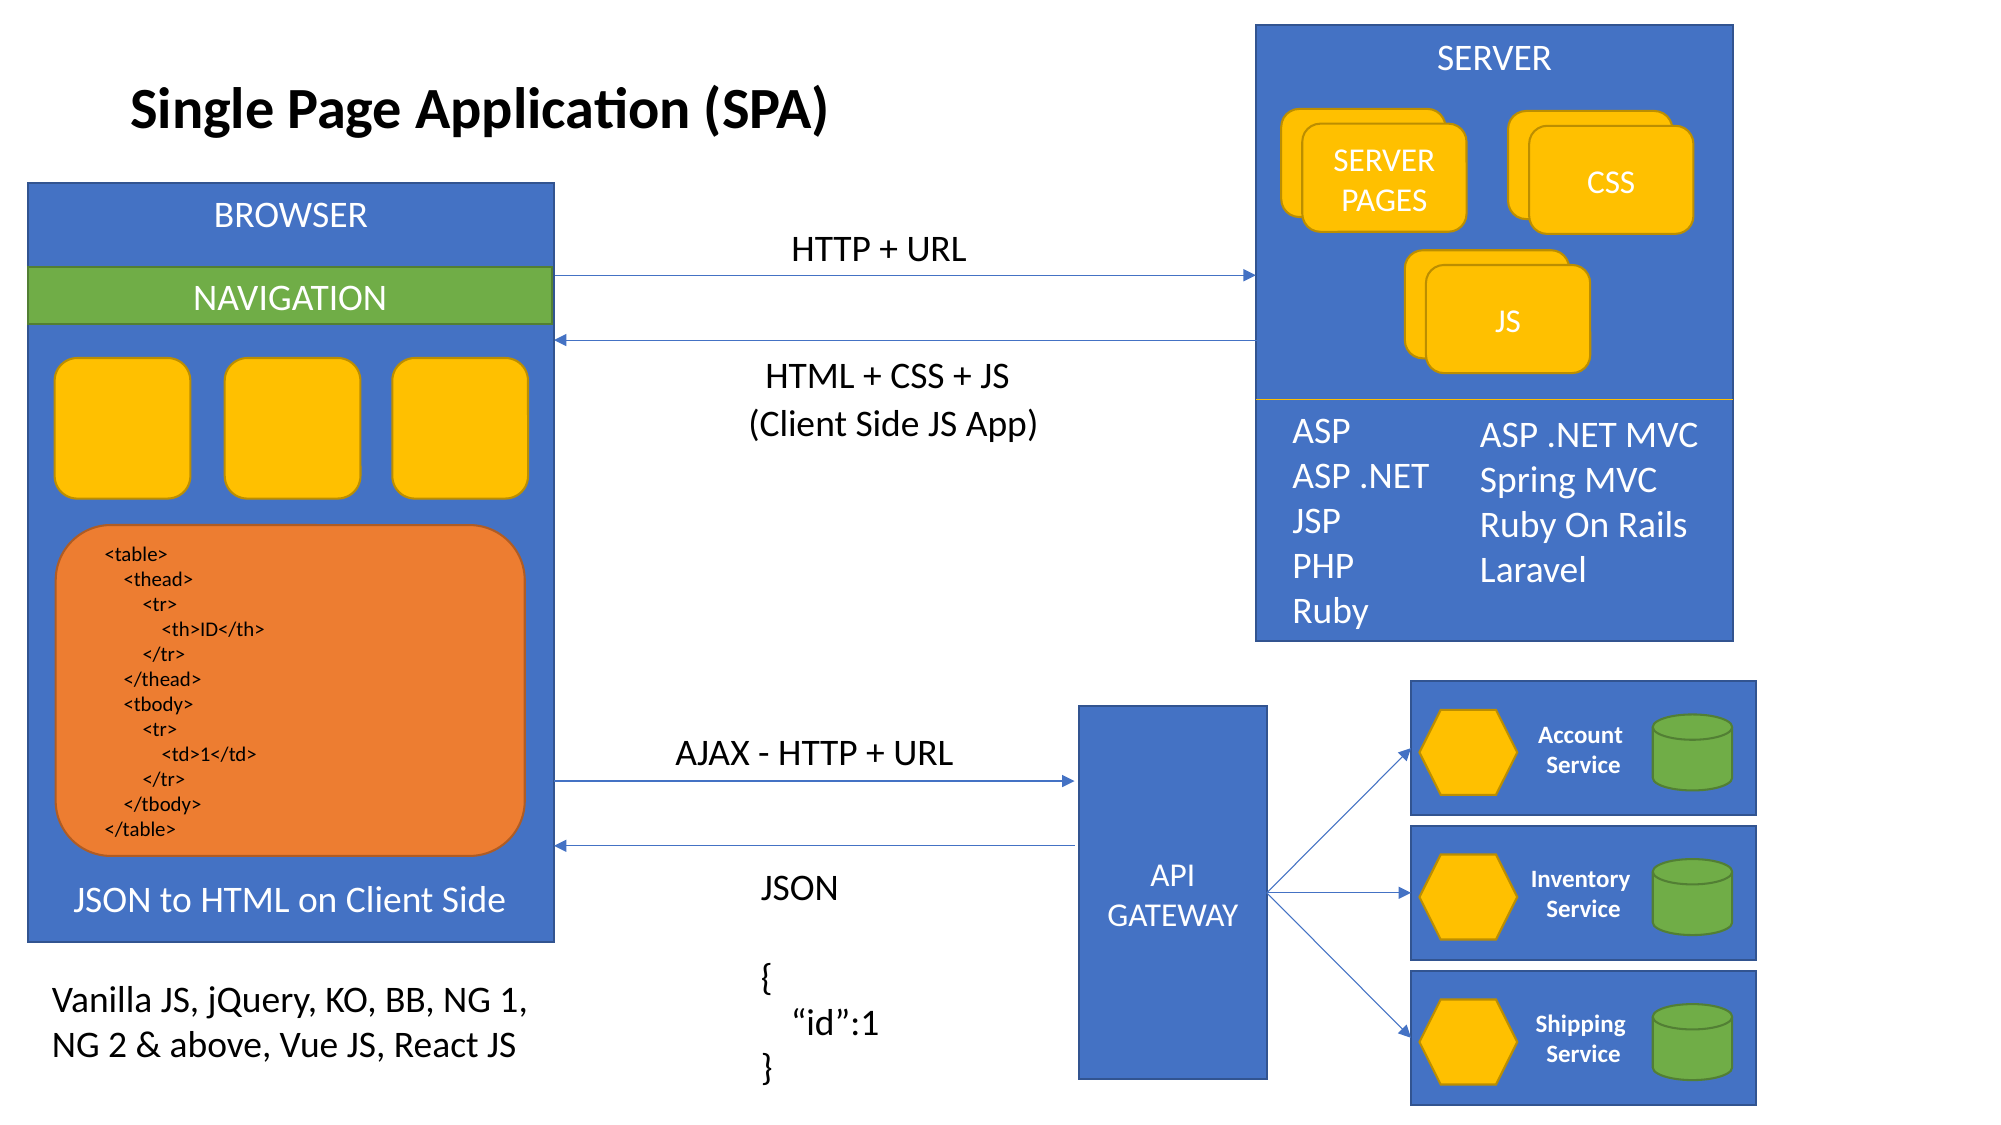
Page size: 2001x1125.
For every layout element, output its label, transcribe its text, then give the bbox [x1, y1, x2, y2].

text_box Vanilla JS, jQuery, KO, BB, NG 1, NG 2 & above, Vue JS, React JS [37, 967, 544, 1073]
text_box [1404, 250, 1591, 374]
text_box API GATEWAY [1078, 705, 1268, 1080]
text_box NAVIGATION [27, 266, 553, 325]
text_box AJAX - HTTP + URL [660, 720, 969, 780]
text_box JSON to HTML on Client Side [58, 867, 522, 928]
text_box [1508, 110, 1694, 234]
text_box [1281, 108, 1467, 232]
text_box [1266, 892, 1411, 1038]
text_box RESTful API ASP .NET Web API JWS Express JS Python [1411, 816, 1581, 825]
text_box SERVER [1255, 24, 1734, 399]
text_box Single Page Application (SPA) [115, 62, 846, 148]
text_box ASP ASP .NET JSP PHP Ruby [1277, 400, 1445, 639]
text_box SERVER [1255, 400, 1734, 642]
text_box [1266, 748, 1411, 892]
text_box HTML + CSS + JS [750, 343, 1025, 391]
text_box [1411, 825, 1756, 960]
text_box [391, 356, 530, 500]
text_box [54, 523, 526, 857]
text_box JSON { “id”:1 } [746, 855, 895, 1095]
text_box RESTful API ASP .NET Web API JWS Express JS Python [1411, 961, 1581, 970]
text_box [53, 356, 192, 500]
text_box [1410, 681, 1756, 816]
text_box [223, 356, 362, 500]
text_box <table> <thead> <tr> <th>ID</th> </tr> </thead> <tbody> <tr> <td>1</td> </tr> </tbody> </table> [89, 533, 457, 848]
text_box (Client Side JS App) [702, 391, 1085, 452]
text_box HTTP + URL [776, 216, 982, 275]
text_box BROWSER [27, 182, 555, 275]
text_box BROWSER [27, 276, 555, 943]
text_box ASP .NET MVC Spring MVC Ruby On Rails Laravel [1465, 402, 1733, 598]
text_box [1410, 970, 1756, 1105]
